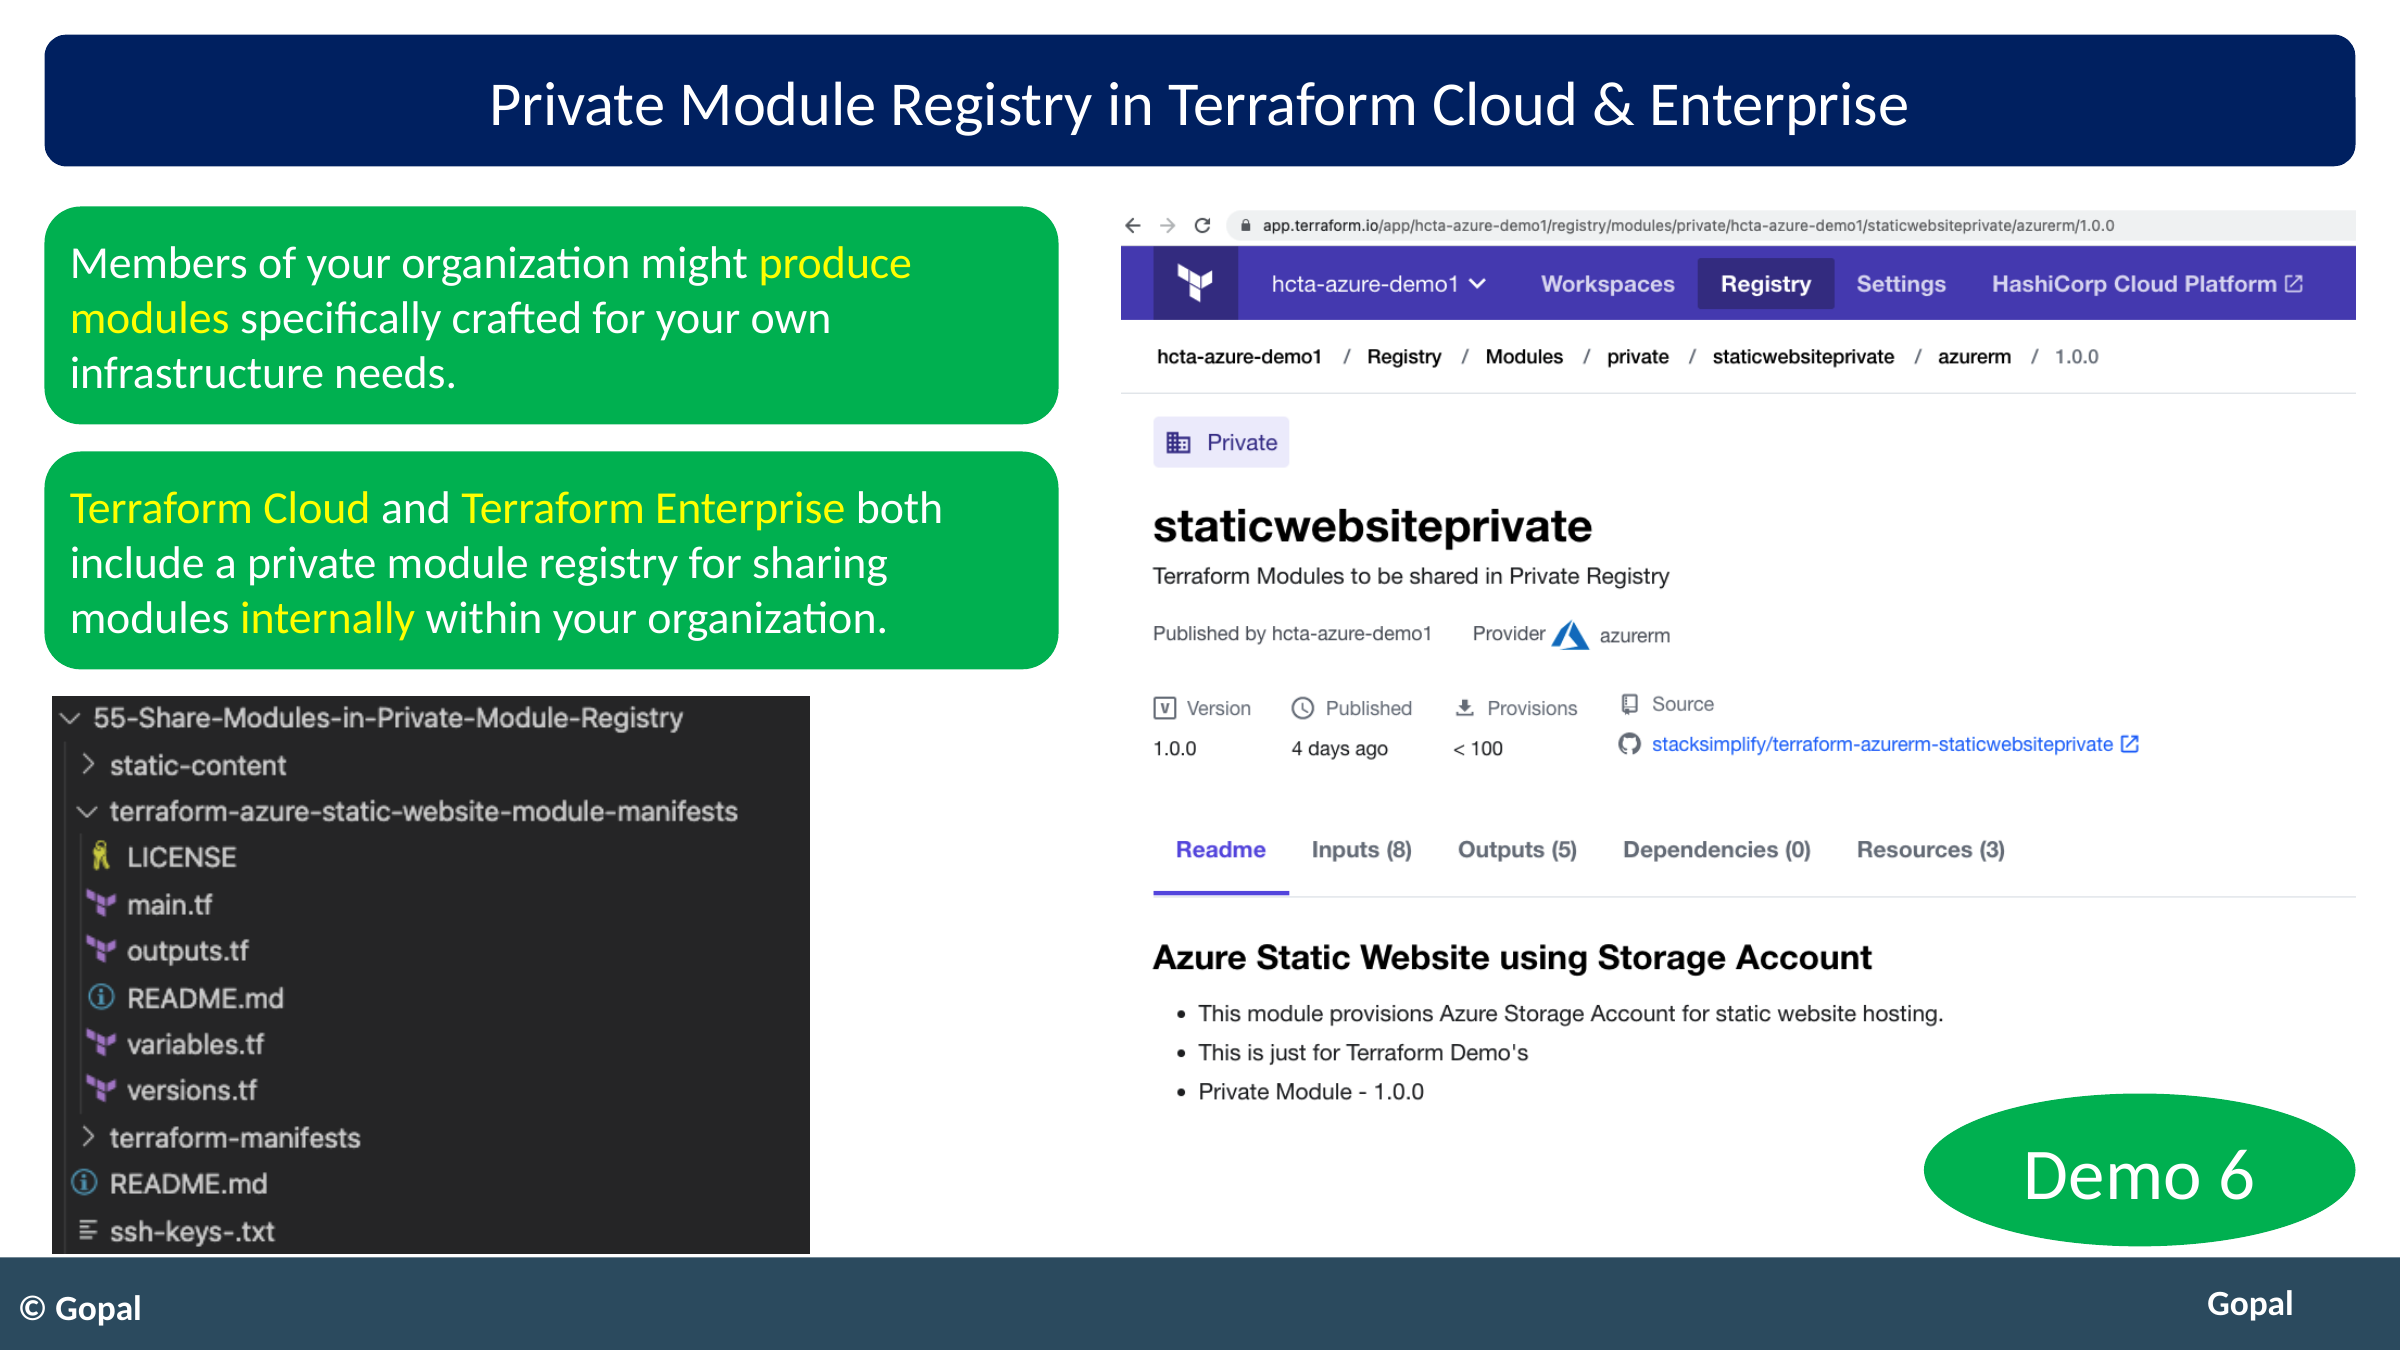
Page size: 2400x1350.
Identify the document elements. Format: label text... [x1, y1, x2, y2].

text_box Members of your organization might produce modules specifically crafted for your own infrastructure needs. [42, 204, 1061, 427]
picture [52, 696, 811, 1254]
footer © Gopal [0, 1269, 810, 1342]
text_box Private Module Registry in Terraform Cloud & Enterprise [42, 32, 2358, 169]
text_box Demo 6 [1921, 1164, 2358, 1249]
text_box Terraform Cloud and Terraform Enterprise both include a private module registry for sharing modules internally within your organization. [42, 449, 1061, 672]
picture [1121, 206, 2356, 1171]
